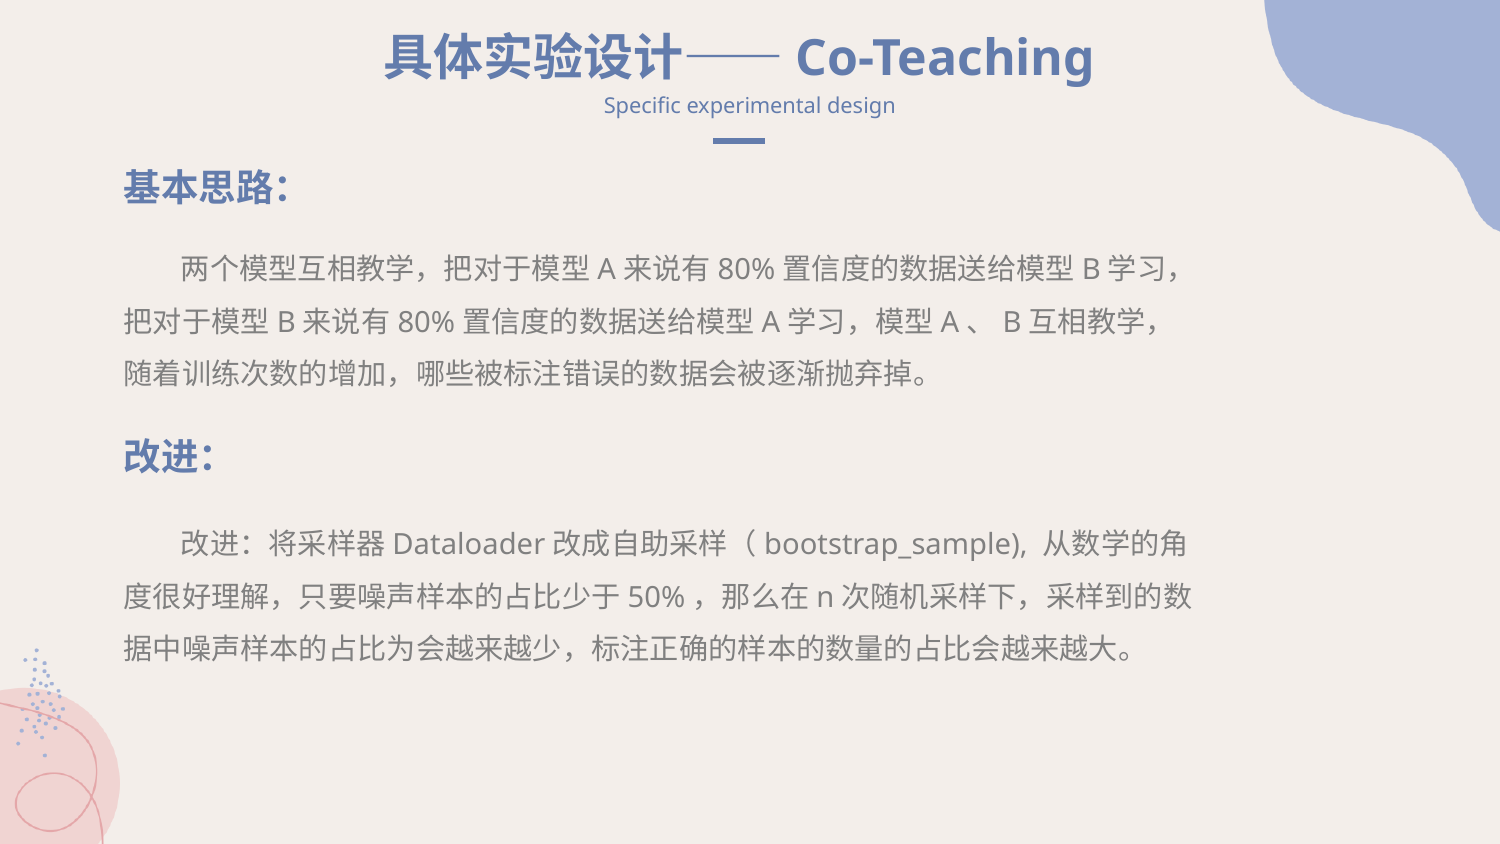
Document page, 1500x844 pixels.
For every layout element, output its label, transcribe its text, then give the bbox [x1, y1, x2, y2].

text_box 改进： [108, 425, 976, 485]
text_box 两个模型互相教学，把对于模型A来说有80%置信度的数据送给模型B学习，把对于模型B来说有80%置信度的数据送给模型A学习，模型A、B互相教学，随着训练次数的增加，哪些被标注错误的数据会被逐渐抛弃掉。 [108, 226, 1213, 399]
picture [0, 0, 1500, 844]
text_box 改进：将采样器Dataloader改成自助采样（bootstrap_sample), 从数学的角度很好理解，只要噪声样本的占比少于50%，那么在n次随机采样下，采样到的数据中噪声样本的占比为会越来越少，标注正确的样本的数量的占比会越来越大。 [108, 500, 1213, 673]
text_box 基本思路： [108, 156, 976, 217]
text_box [344, 17, 1135, 141]
